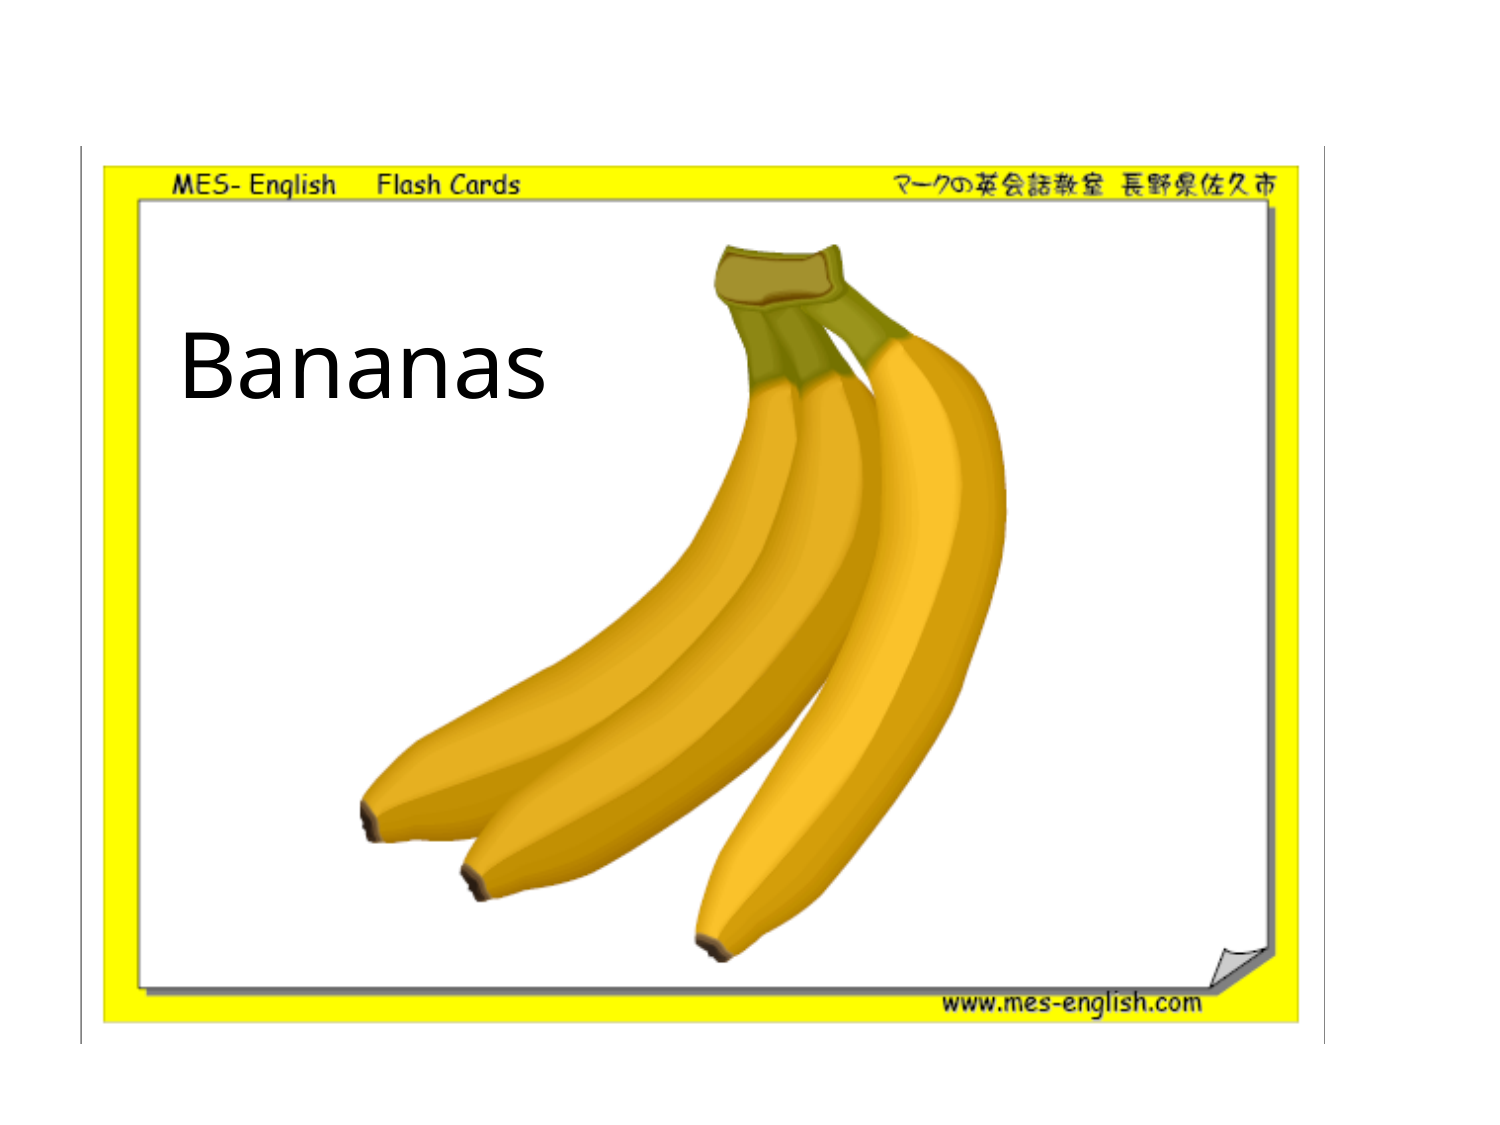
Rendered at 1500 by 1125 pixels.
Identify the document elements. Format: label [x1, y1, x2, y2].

picture [80, 145, 1326, 1044]
